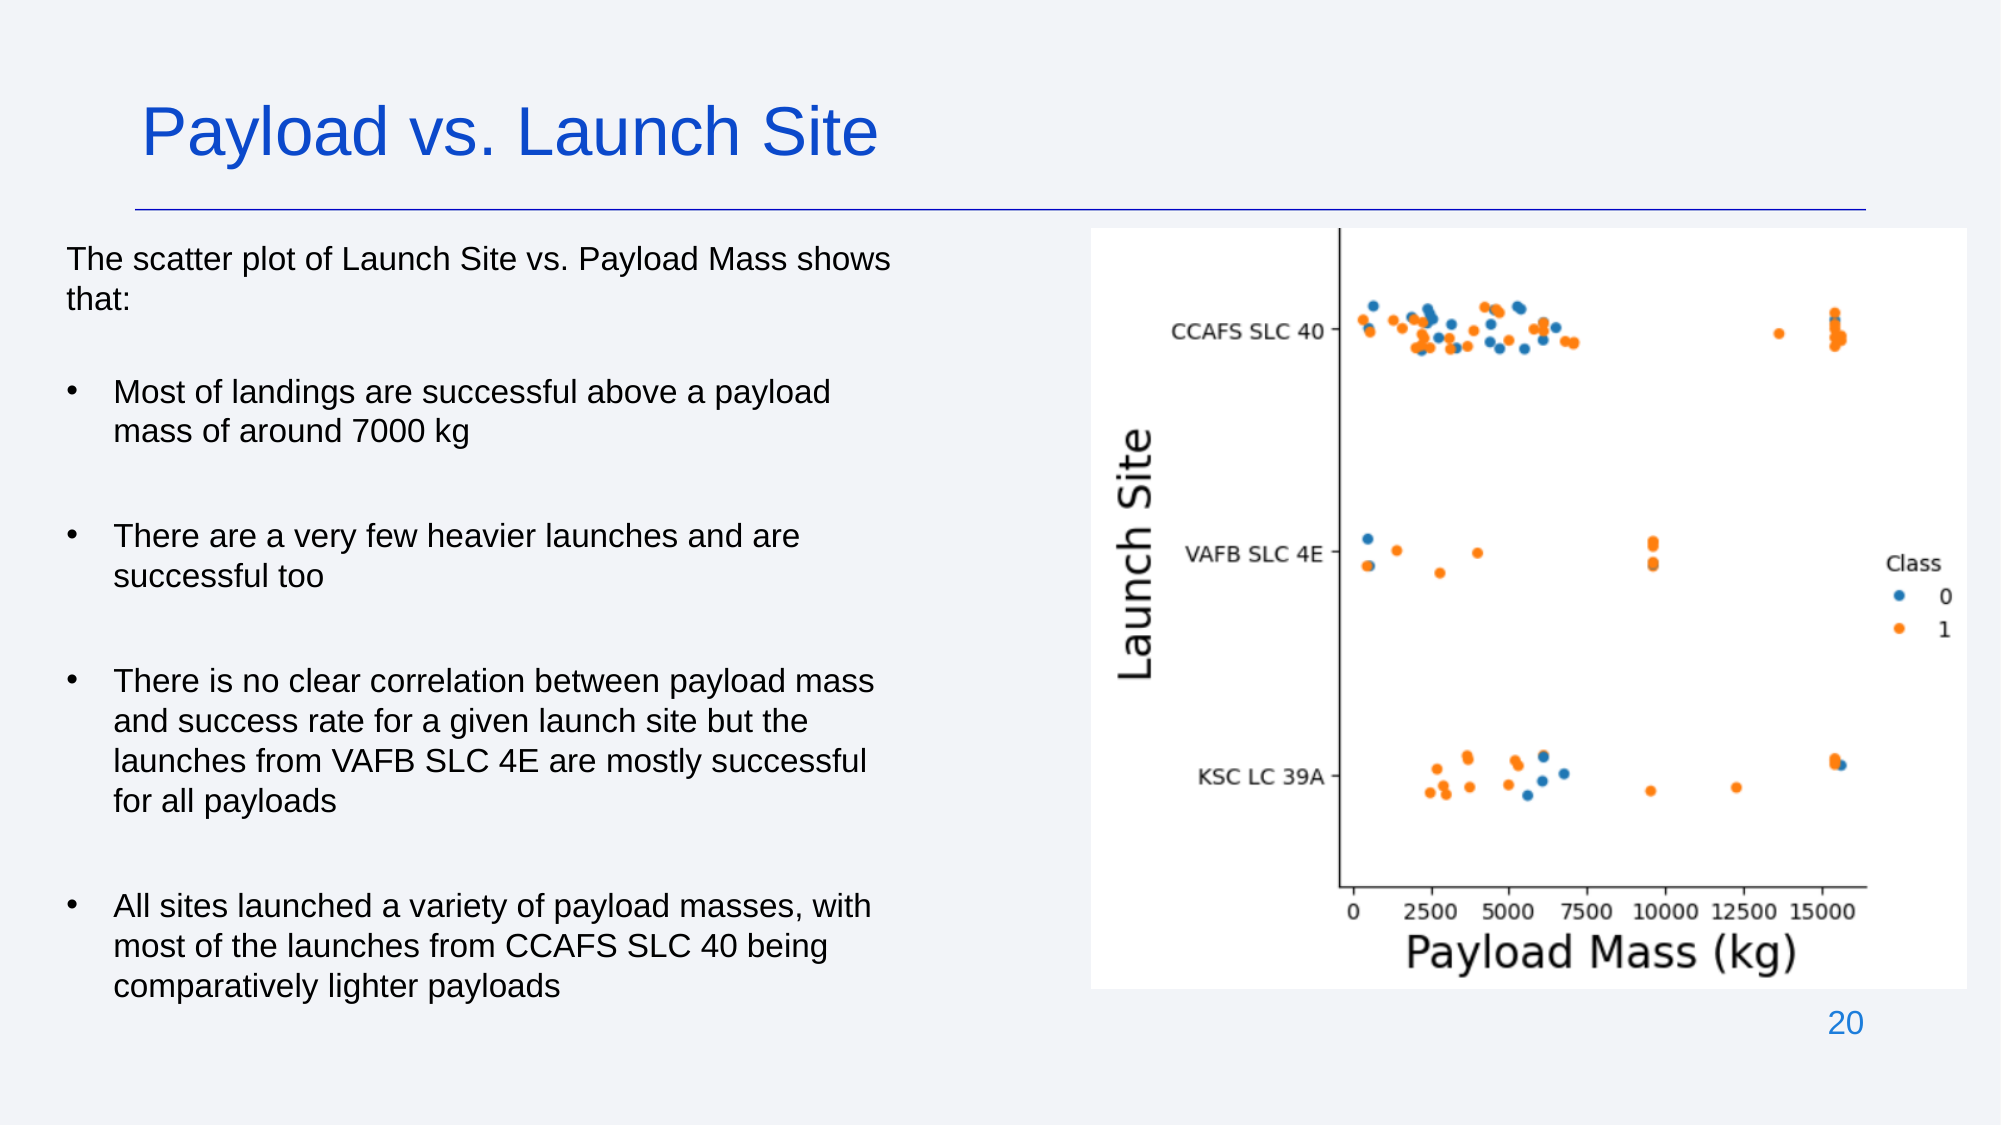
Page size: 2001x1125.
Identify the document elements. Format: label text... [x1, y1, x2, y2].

picture [0, 0, 2001, 1125]
text_box The scatter plot of Launch Site vs. Payload Mass shows that: Most of landings are successful above a payload mass of around 7000 kg There are a very few heavier launches and are successful too There is no clear correlation between payload mass and success rate for a given launch site but the launches from VAFB SLC 4E are mostly successful for all payloads All sites launched a variety of payload masses, with most of the launches from CCAFS SLC 40 being comparatively lighter payloads [66, 237, 905, 1050]
text_box Payload vs. Launch Site [126, 88, 1852, 179]
slide_number ‹#› [1429, 997, 1880, 1055]
